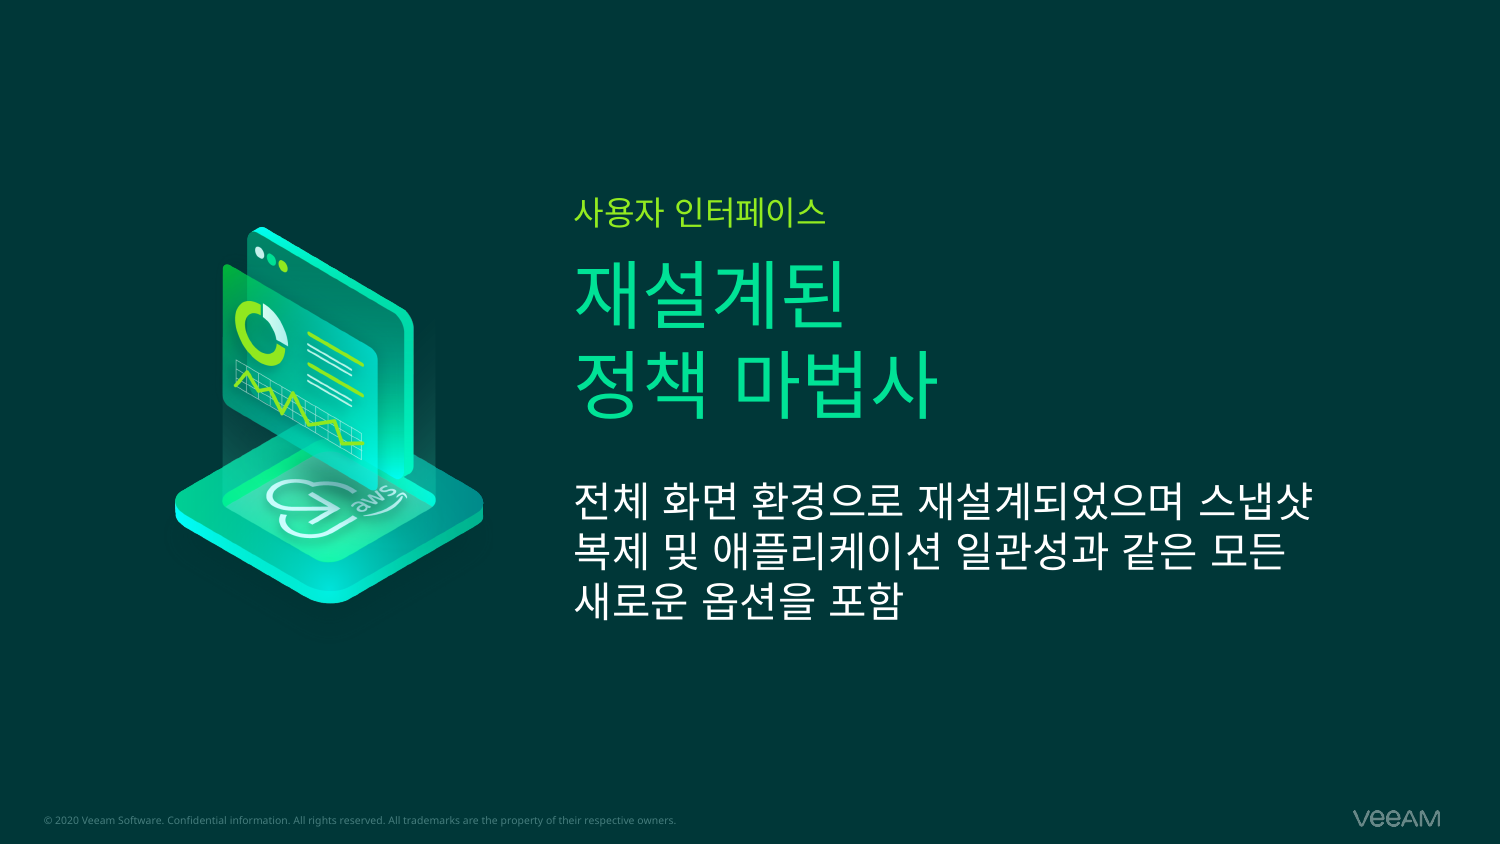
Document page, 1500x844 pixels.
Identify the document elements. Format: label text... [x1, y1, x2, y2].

picture [163, 193, 495, 650]
text_box 전체 화면 환경으로 재설계되었으며 스냅샷 복제 및 애플리케이션 일관성과 같은 모든 새로운 옵션을 포함 [559, 468, 1380, 634]
picture [1353, 810, 1440, 827]
text_box 사용자 인터페이스 [559, 184, 1025, 240]
text_box 재설계된 정책 마법사 [559, 240, 1192, 436]
